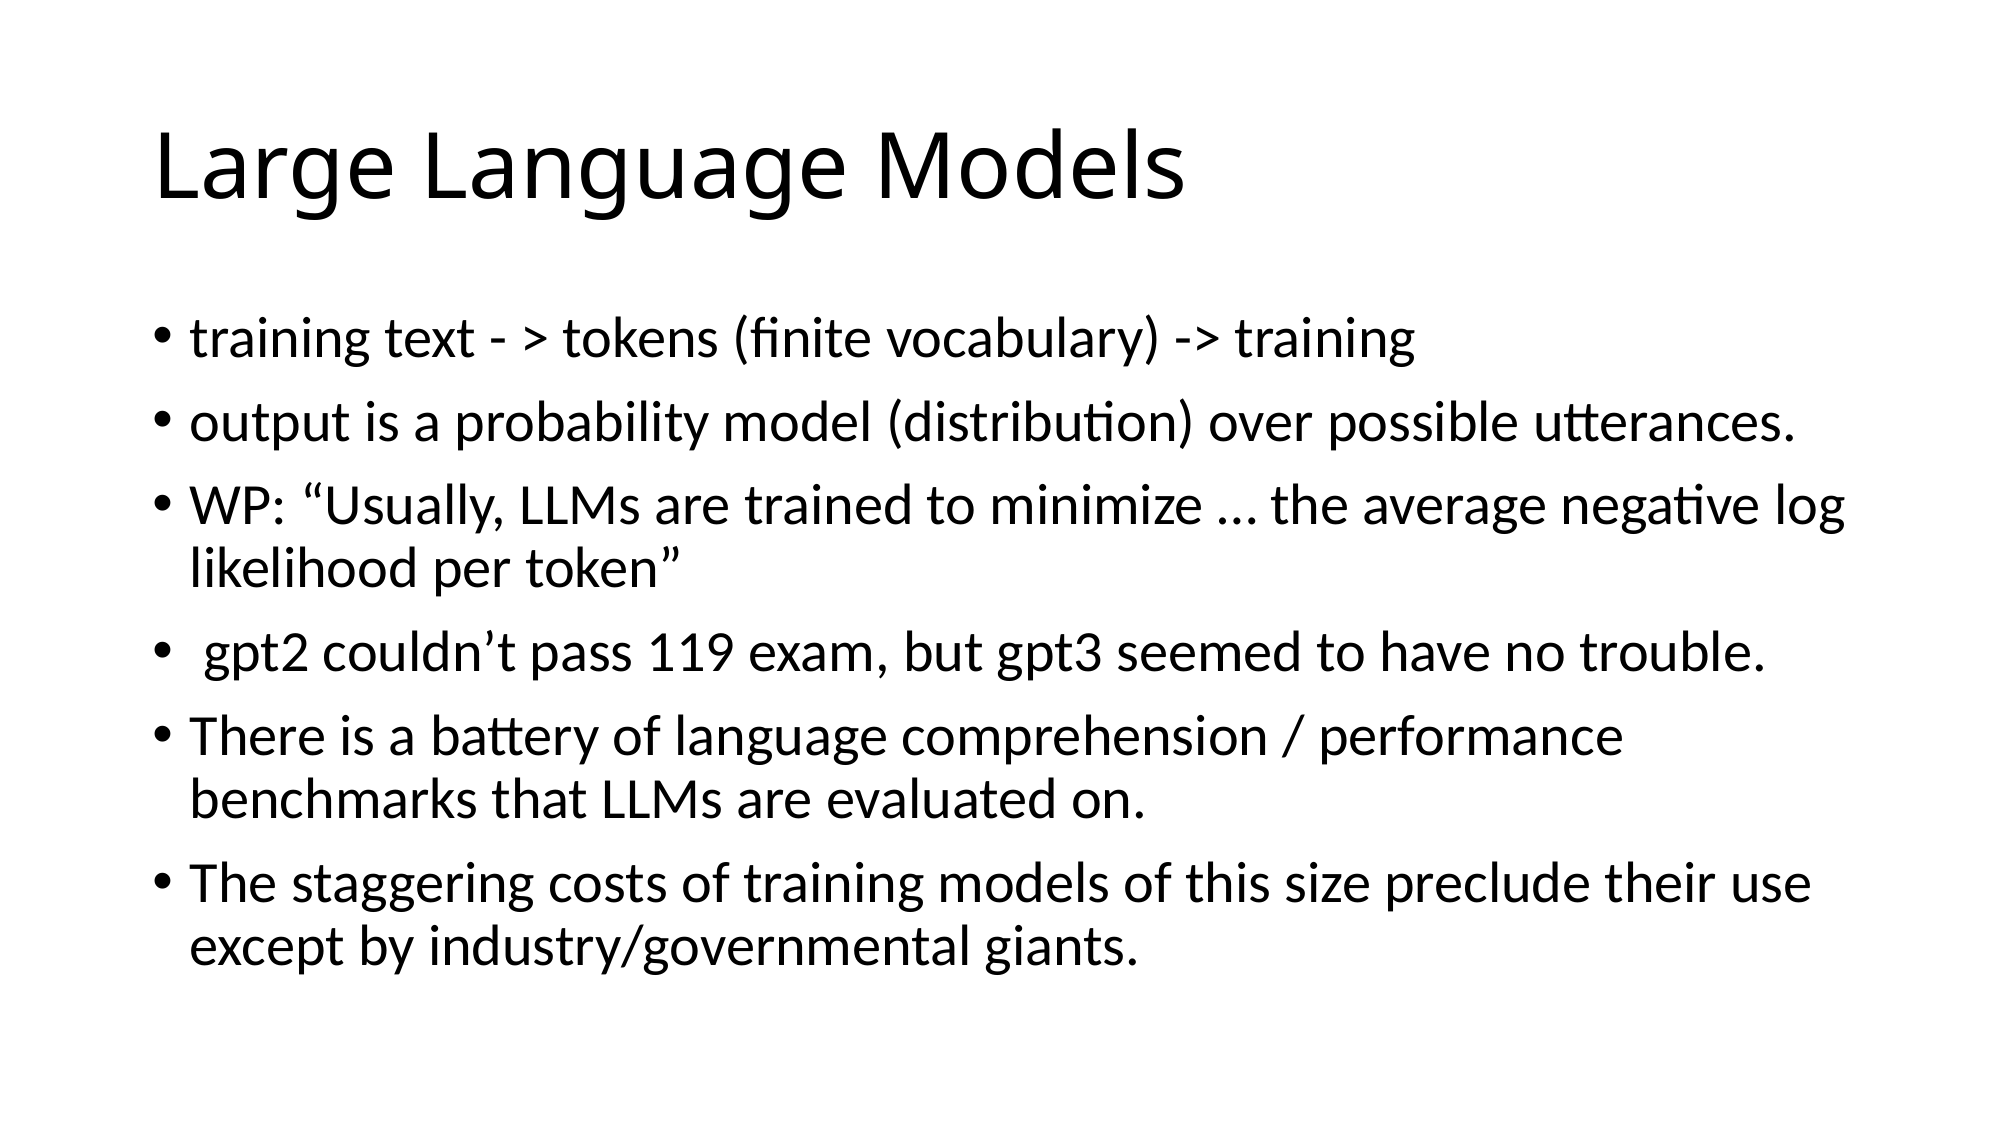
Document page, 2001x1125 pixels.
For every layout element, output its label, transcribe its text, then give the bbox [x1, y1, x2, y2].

list training text - > tokens (finite vocabulary) -> training output is a probability model (distribution) over possible utterances. WP: “Usually, LLMs are trained to minimize … the average negative log likelihood per token” gpt2 couldn’t pass 119 exam, but gpt3 seemed to have no trouble. There is a battery of language comprehension / performance benchmarks that LLMs are evaluated on. The staggering costs of training models of this size preclude their use except by industry/governmental giants. [137, 299, 1863, 1014]
title Large Language Models [137, 59, 1863, 278]
